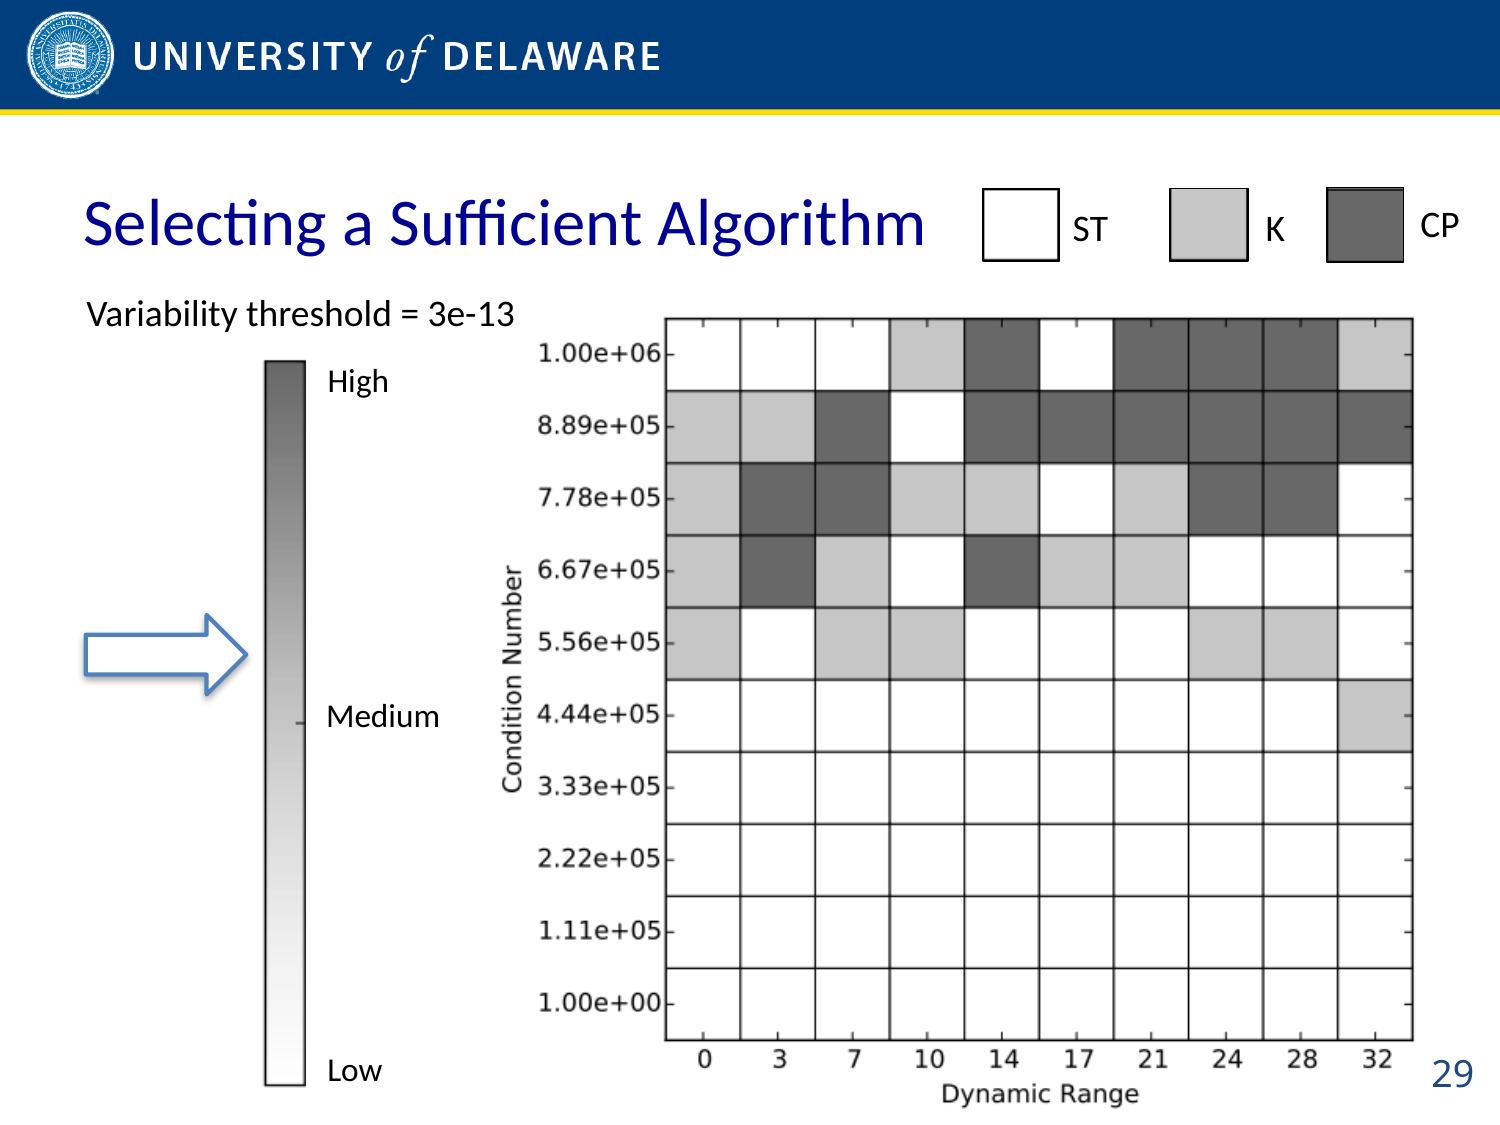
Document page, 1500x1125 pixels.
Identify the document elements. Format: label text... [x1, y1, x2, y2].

text_box Medium [325, 694, 441, 735]
text_box [85, 634, 179, 675]
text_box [1327, 188, 1471, 262]
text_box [1170, 189, 1295, 261]
text_box Variability threshold = 3e-13 [78, 281, 523, 342]
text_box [983, 189, 1117, 261]
title Selecting a Sufficient Algorithm [74, 136, 951, 301]
picture [0, 0, 1500, 1125]
text_box 29 [1434, 1042, 1482, 1103]
text_box Low [327, 1047, 383, 1088]
text_box High [327, 359, 390, 400]
